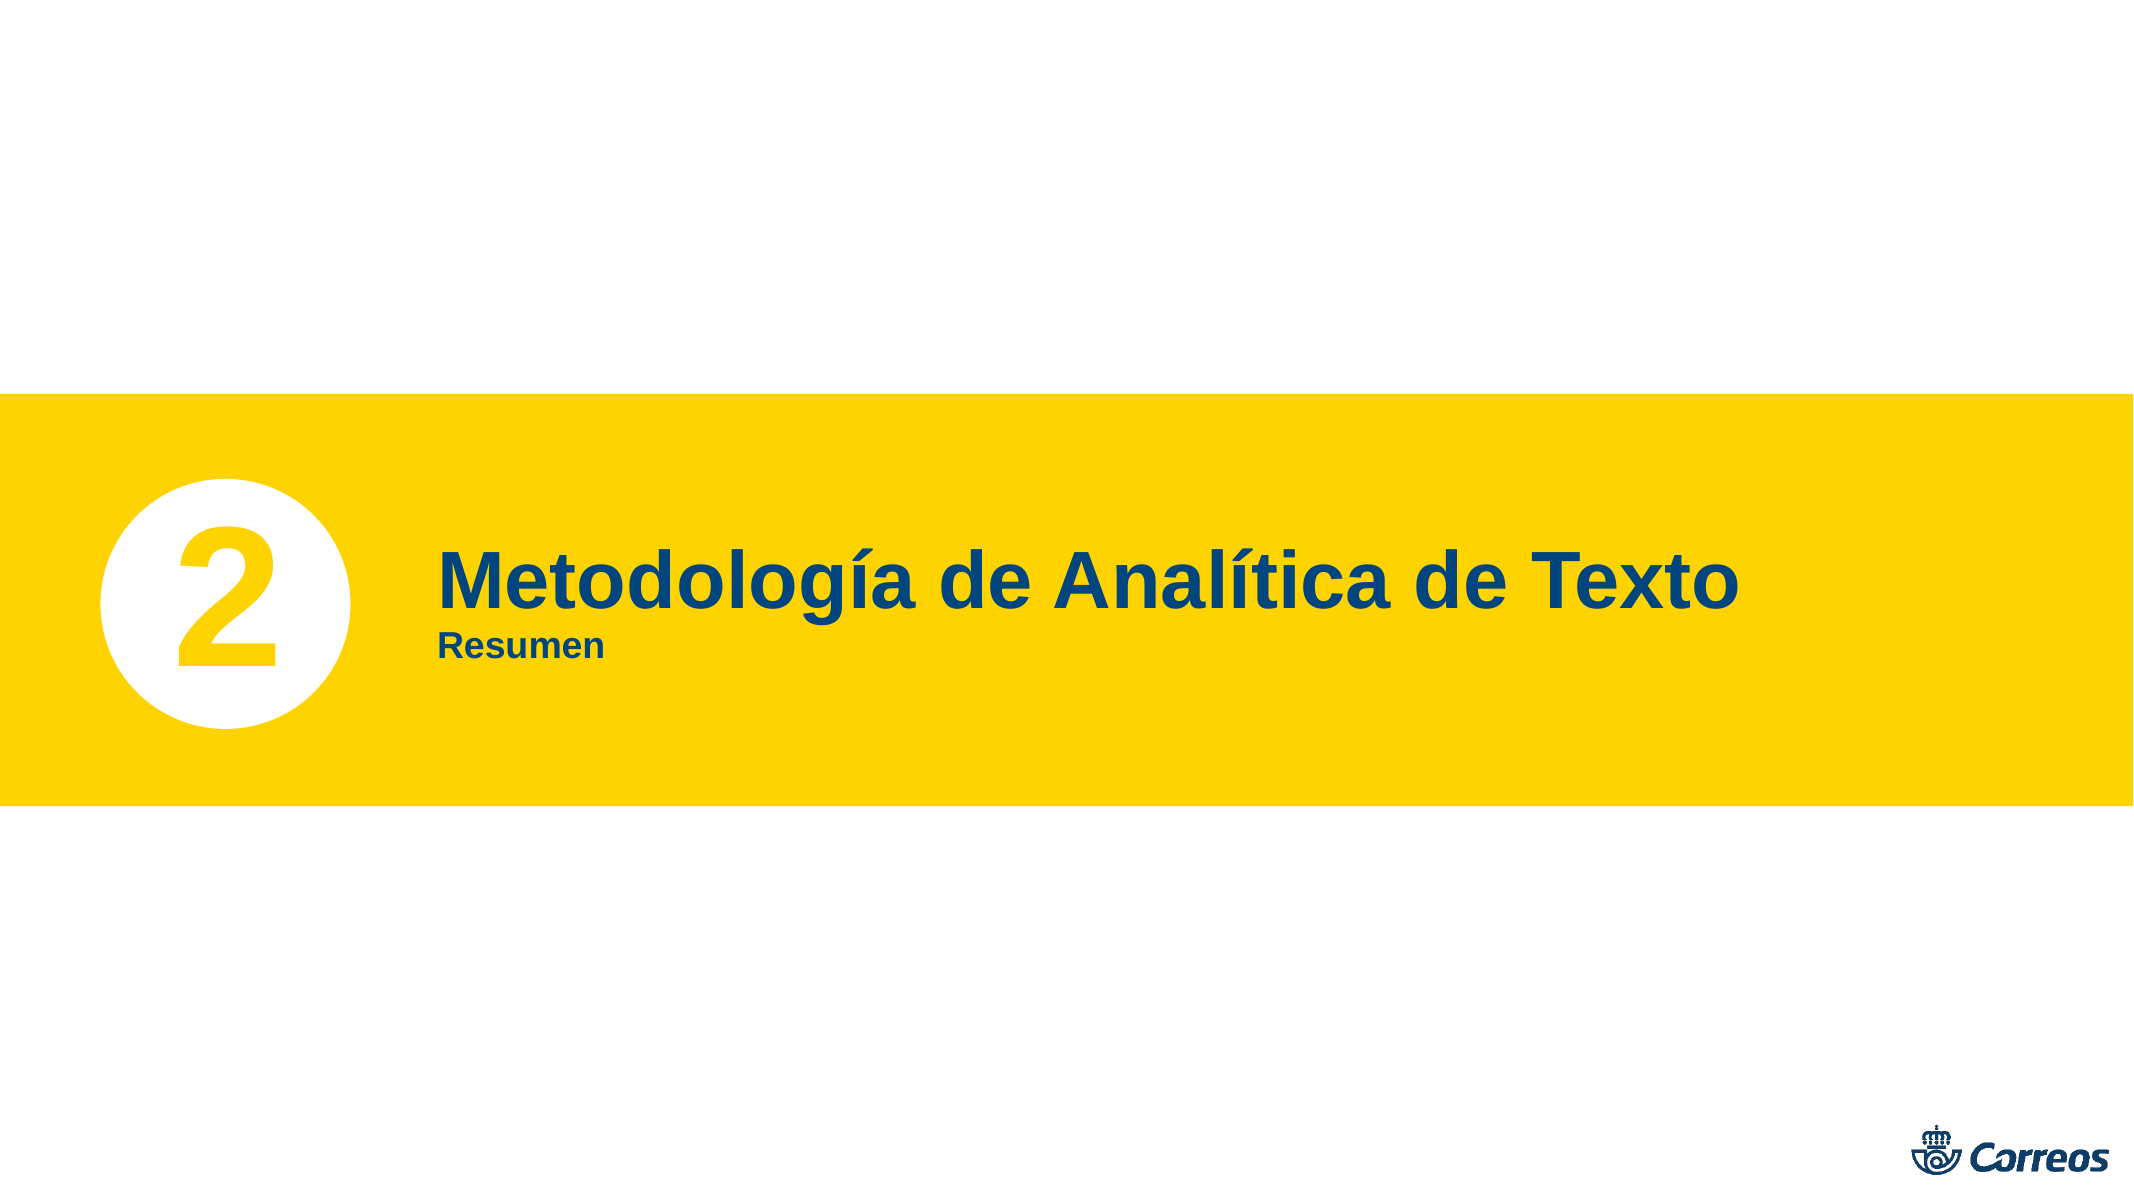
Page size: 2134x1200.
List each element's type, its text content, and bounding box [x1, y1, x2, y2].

picture [1886, 1099, 2134, 1200]
subtitle Metodología de Analítica de Texto Resumen [437, 519, 1779, 685]
title 2 [159, 481, 298, 723]
